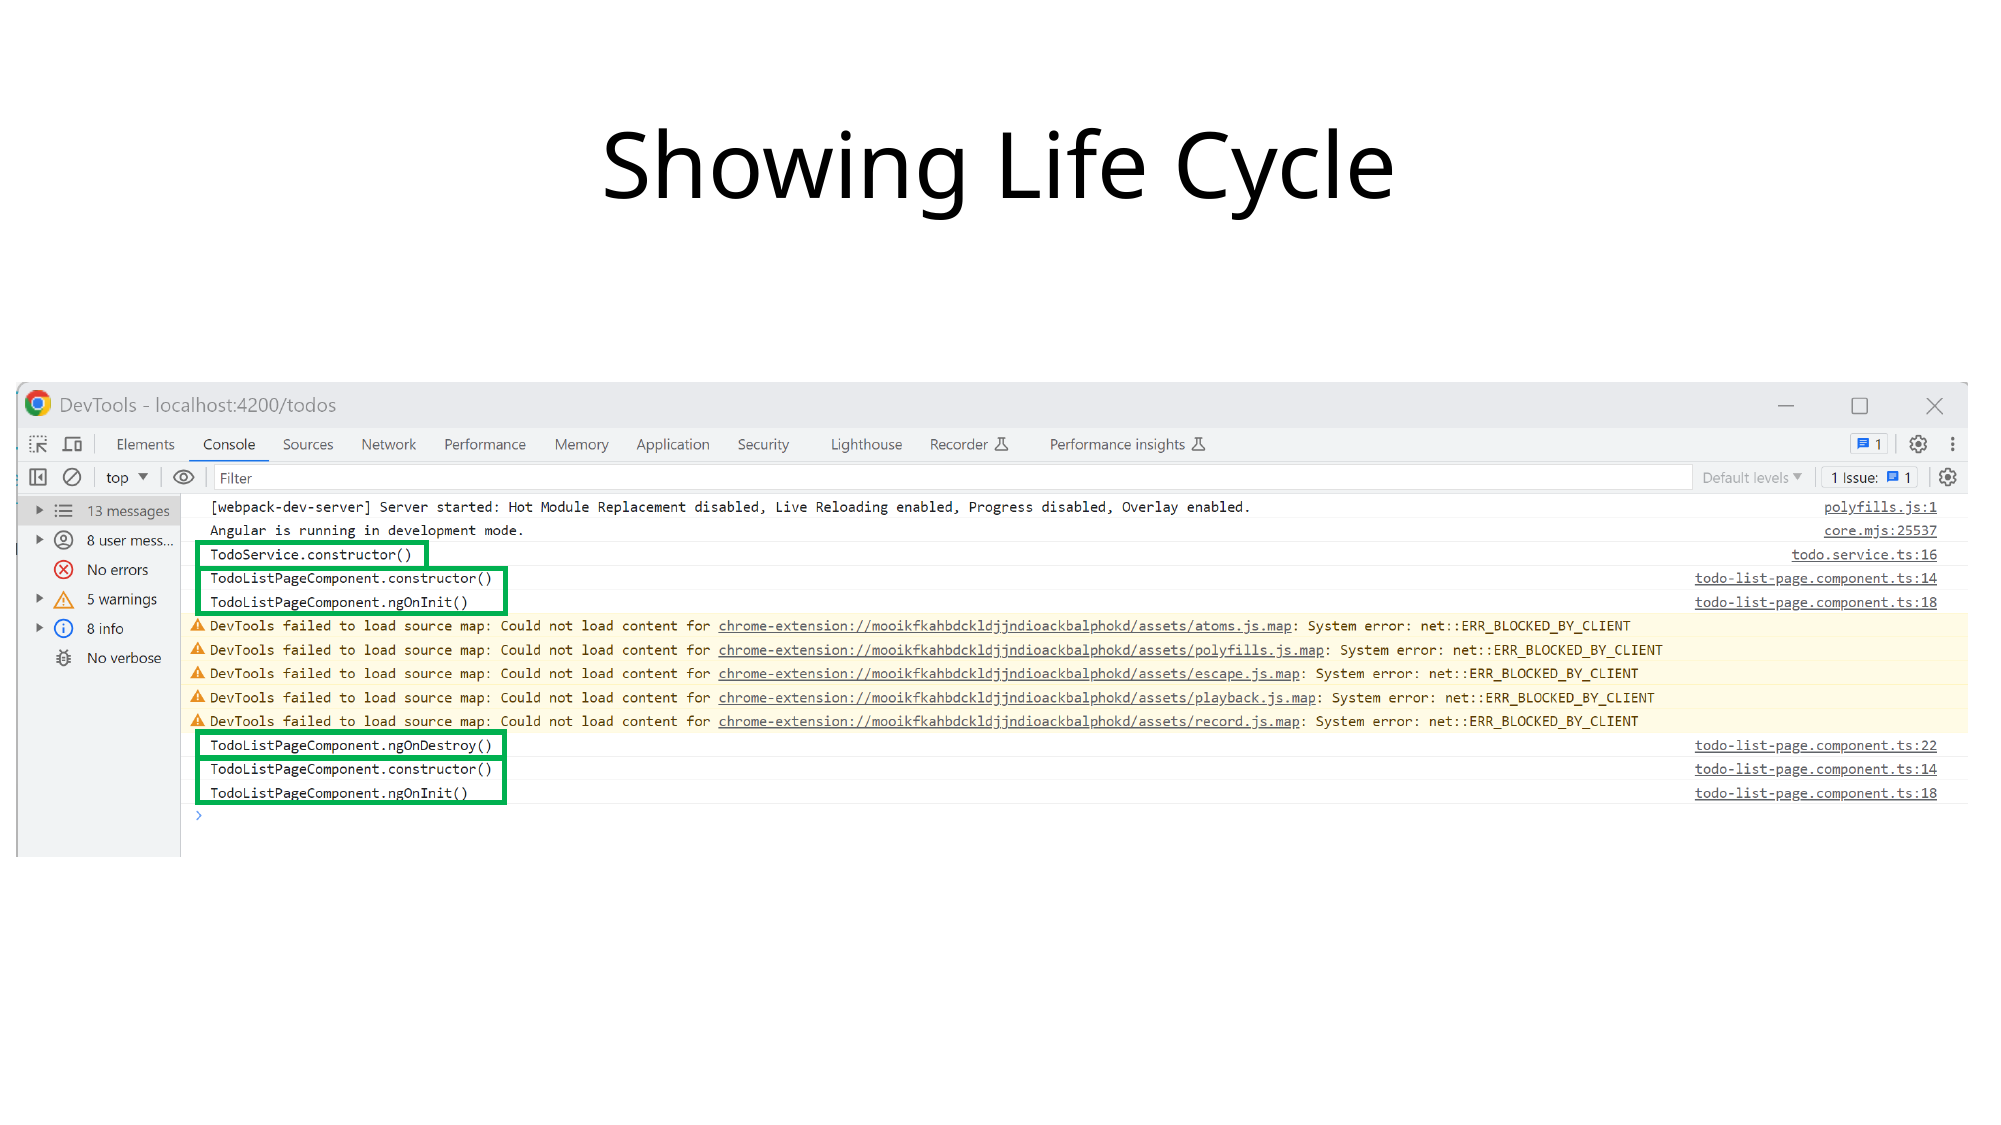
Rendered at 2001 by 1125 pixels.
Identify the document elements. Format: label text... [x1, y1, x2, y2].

title Showing Life Cycle [137, 59, 1863, 278]
picture [16, 382, 1968, 857]
